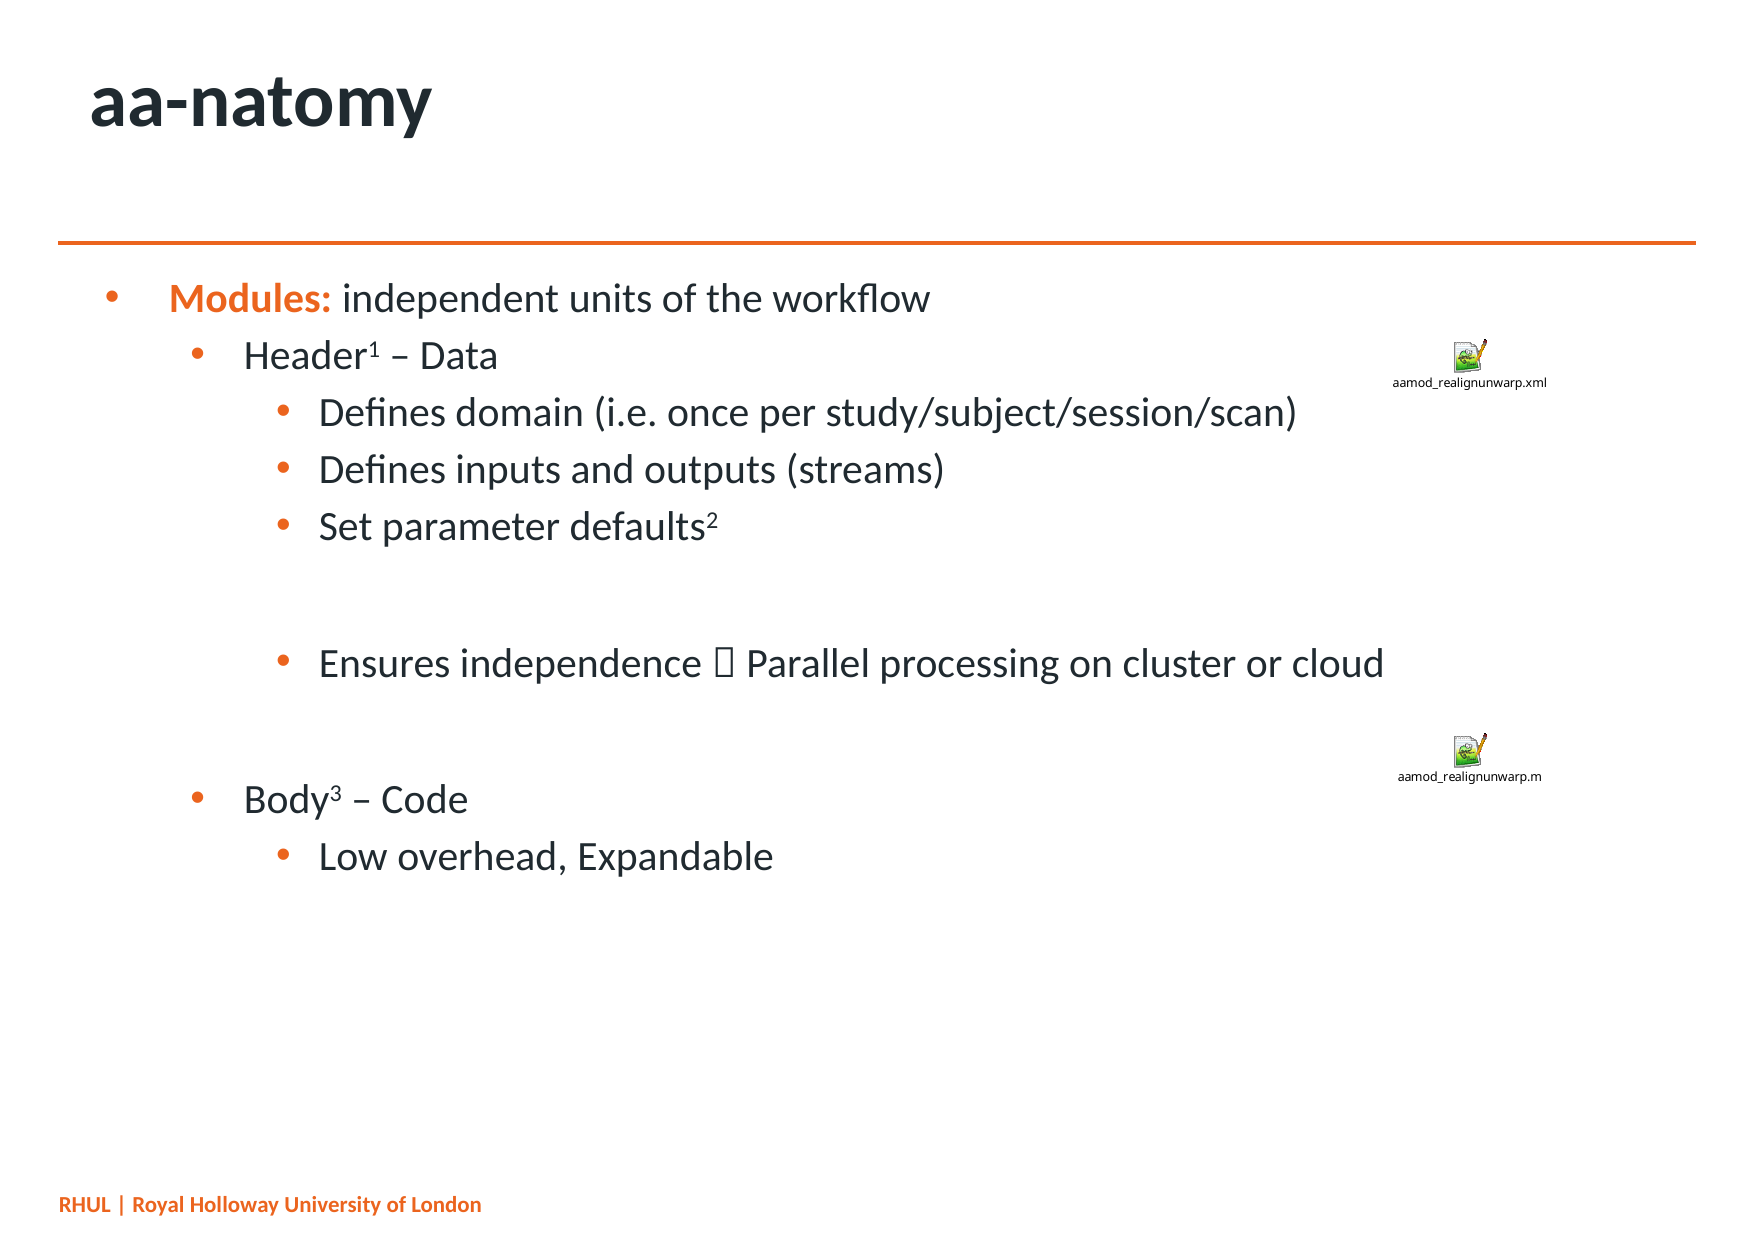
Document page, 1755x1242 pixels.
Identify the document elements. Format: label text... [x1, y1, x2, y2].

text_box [1384, 733, 1555, 791]
footer RHUL | Royal Holloway University of London [0, 1180, 549, 1242]
title aa-natomy [87, 49, 1667, 152]
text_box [1378, 339, 1561, 396]
list Modules: independent units of the workflow Header1 – Data Defines domain (i.e. once per study/subject/session/scan) Defines inputs and outputs (streams) Set parameter defaults2 Ensures independence  Parallel processing on cluster or cloud Body3 – Code Low overhead, Expandable [87, 255, 1667, 1012]
